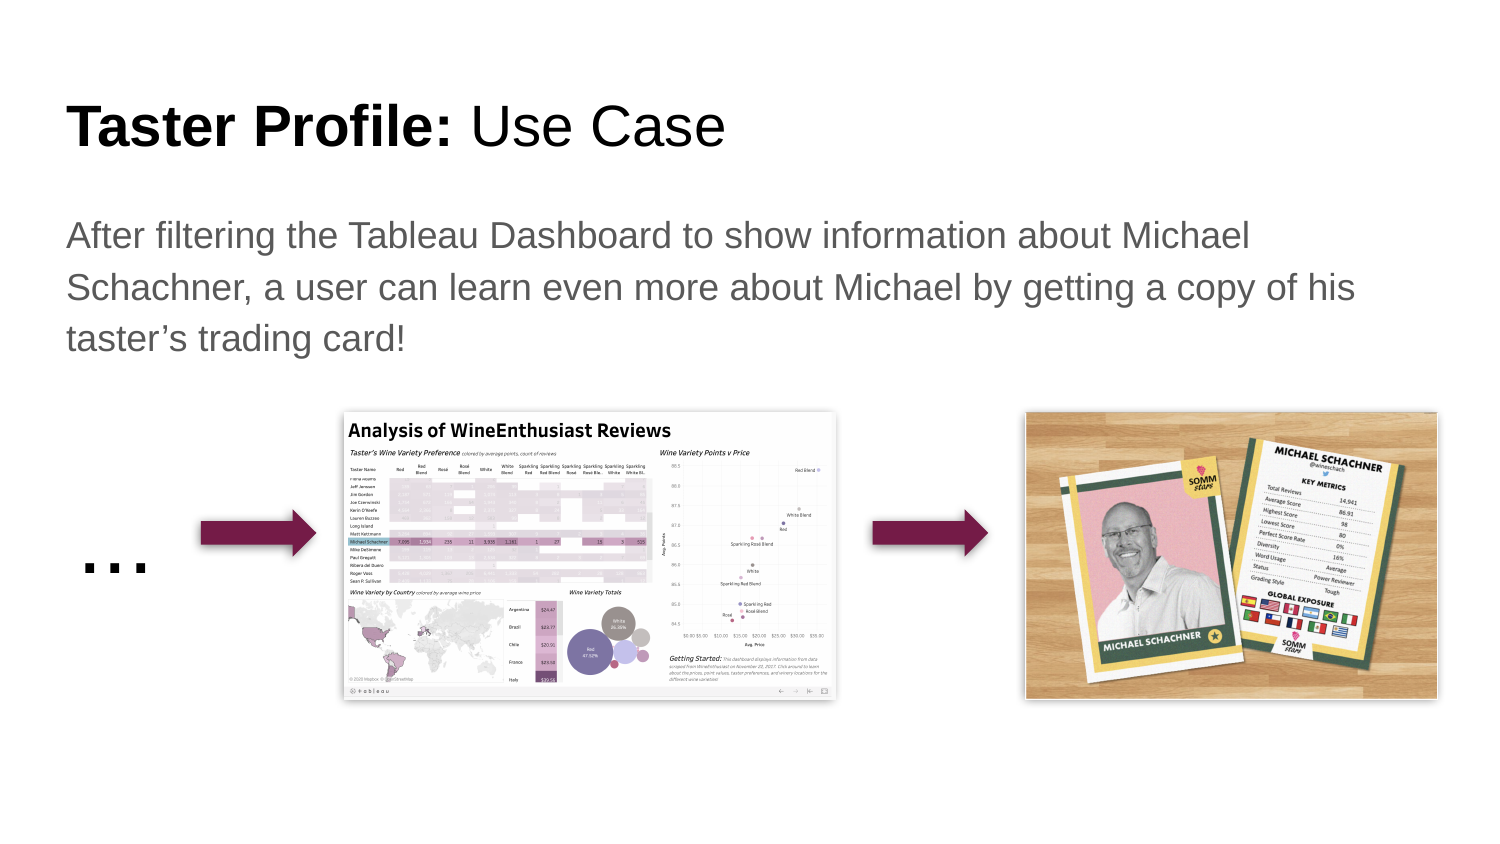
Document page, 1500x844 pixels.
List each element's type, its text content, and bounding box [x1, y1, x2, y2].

text_box [200, 509, 317, 557]
list After filtering the Tableau Dashboard to show information about Michael Schachner, a user can learn even more about Michael by getting a copy of his taster’s trading card! [51, 189, 1449, 750]
picture [344, 412, 836, 700]
picture [1025, 412, 1438, 700]
text_box ... [62, 466, 179, 600]
title Taster Profile: Use Case [51, 72, 1449, 167]
text_box [872, 509, 989, 557]
